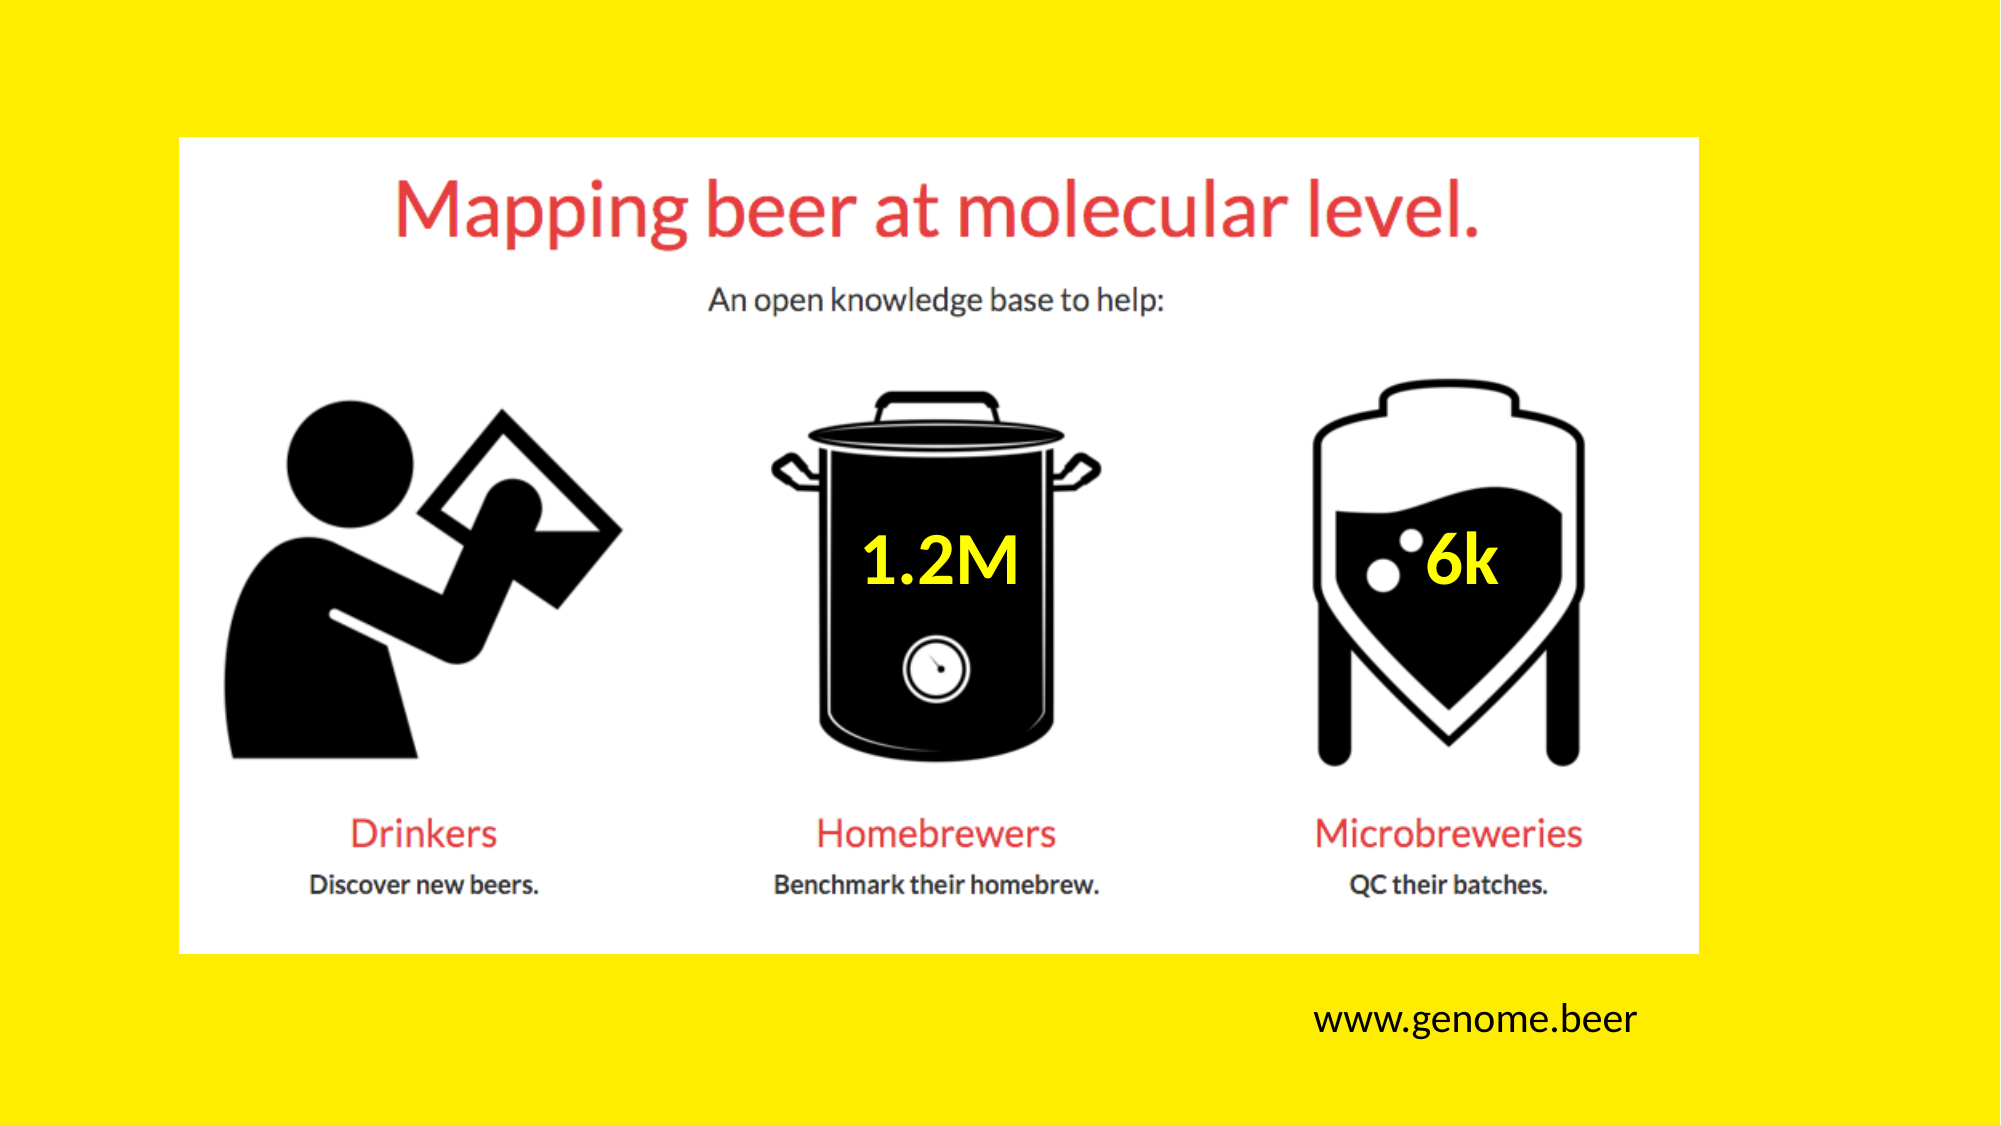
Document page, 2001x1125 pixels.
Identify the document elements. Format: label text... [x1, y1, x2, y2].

text_box www.genome.beer [1298, 976, 1699, 1087]
picture [179, 137, 1699, 954]
